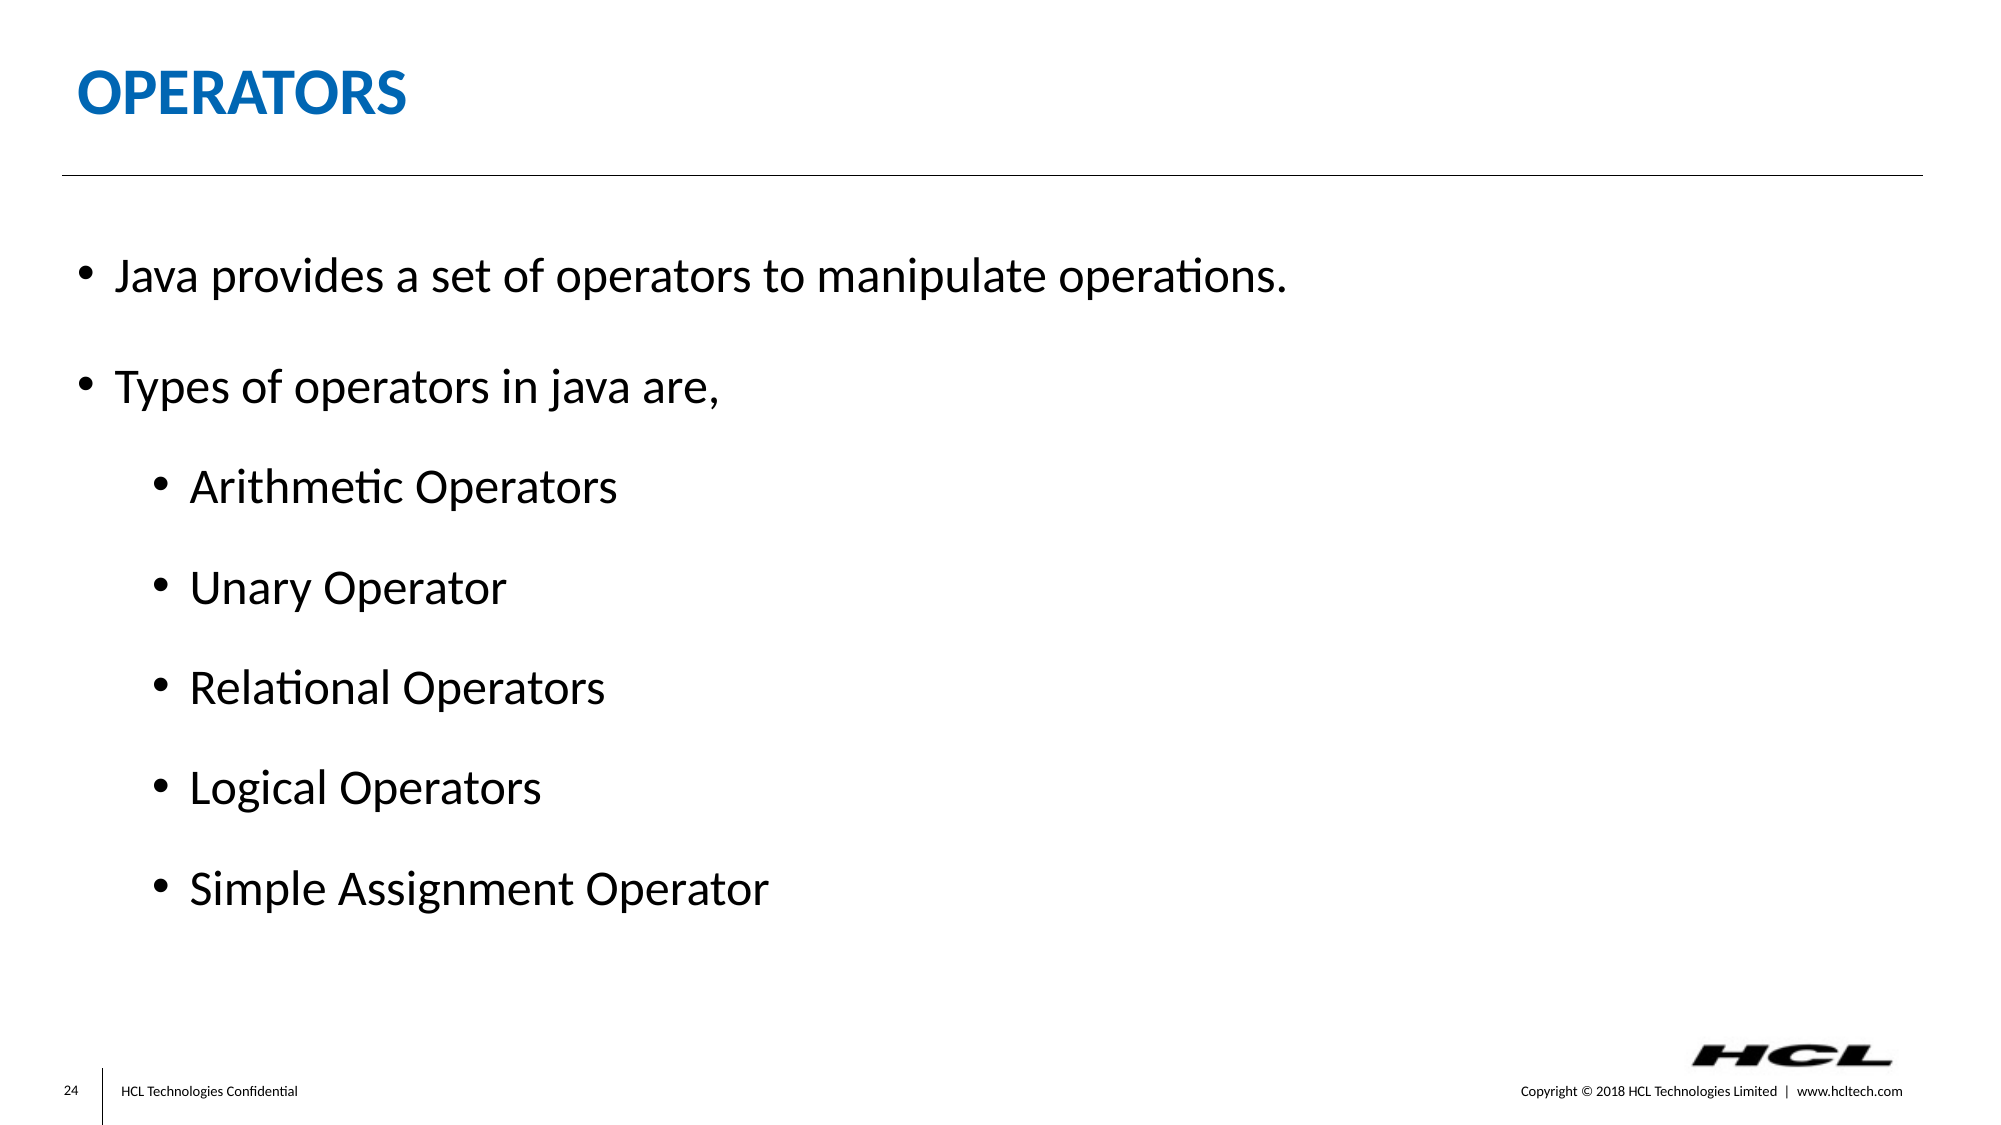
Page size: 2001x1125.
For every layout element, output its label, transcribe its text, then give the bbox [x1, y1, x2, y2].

picture [1660, 1024, 1924, 1080]
list Java provides a set of operators to manipulate operations. Types of operators in java are, Arithmetic Operators Unary Operator Relational Operators Logical Operators Simple Assignment Operator [62, 204, 1924, 1014]
title operators [62, 42, 1781, 144]
